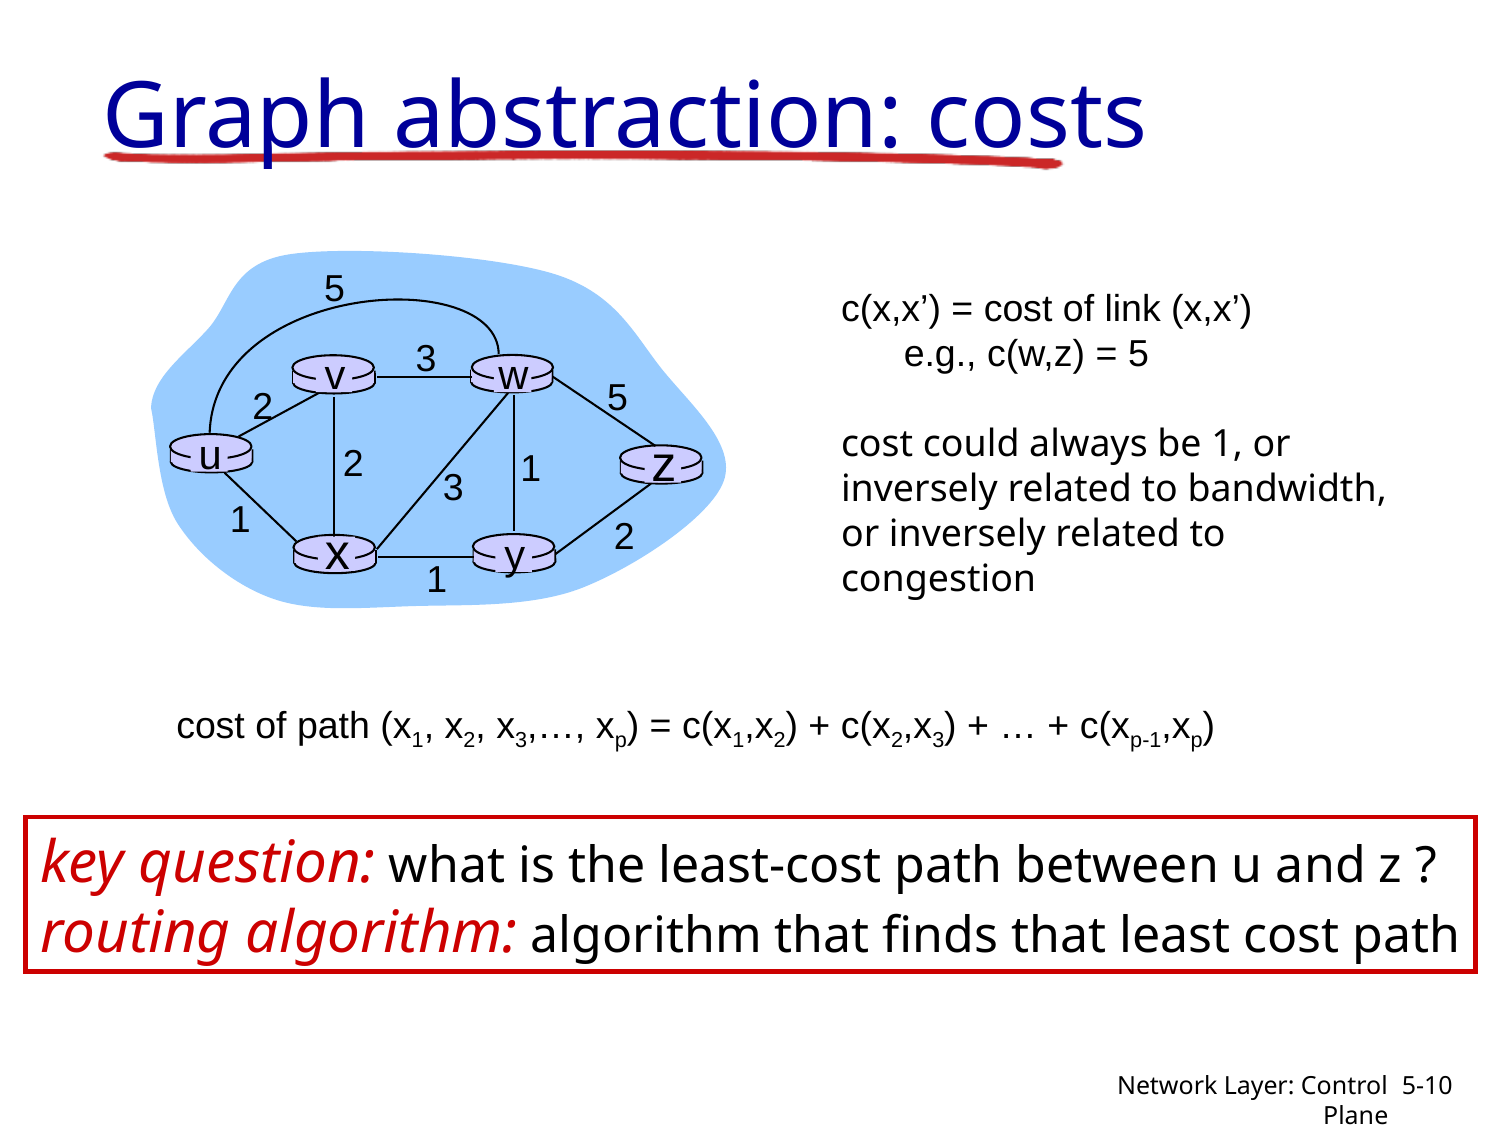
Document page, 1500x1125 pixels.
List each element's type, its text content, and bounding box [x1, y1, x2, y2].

text_box cost of path (x1, x2, x3,…, xp) = c(x1,x2) + c(x2,x3) + … + c(xp-1,xp) [161, 693, 1252, 760]
title Graph abstraction: costs [87, 35, 1363, 185]
slide_number 5-10 [1387, 1062, 1478, 1107]
text_box c(x,x’) = cost of link (x,x’) e.g., c(w,z) = 5 cost could always be 1, or inversely related to bandwidth, or inversely related to congestion [826, 277, 1402, 607]
text_box key question: what is the least-cost path between u and z ? routing algorithm: algorithm that finds that least cost path [25, 817, 1476, 972]
picture [98, 146, 1075, 176]
footer Network Layer: Control Plane [1045, 1062, 1404, 1102]
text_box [150, 245, 738, 613]
